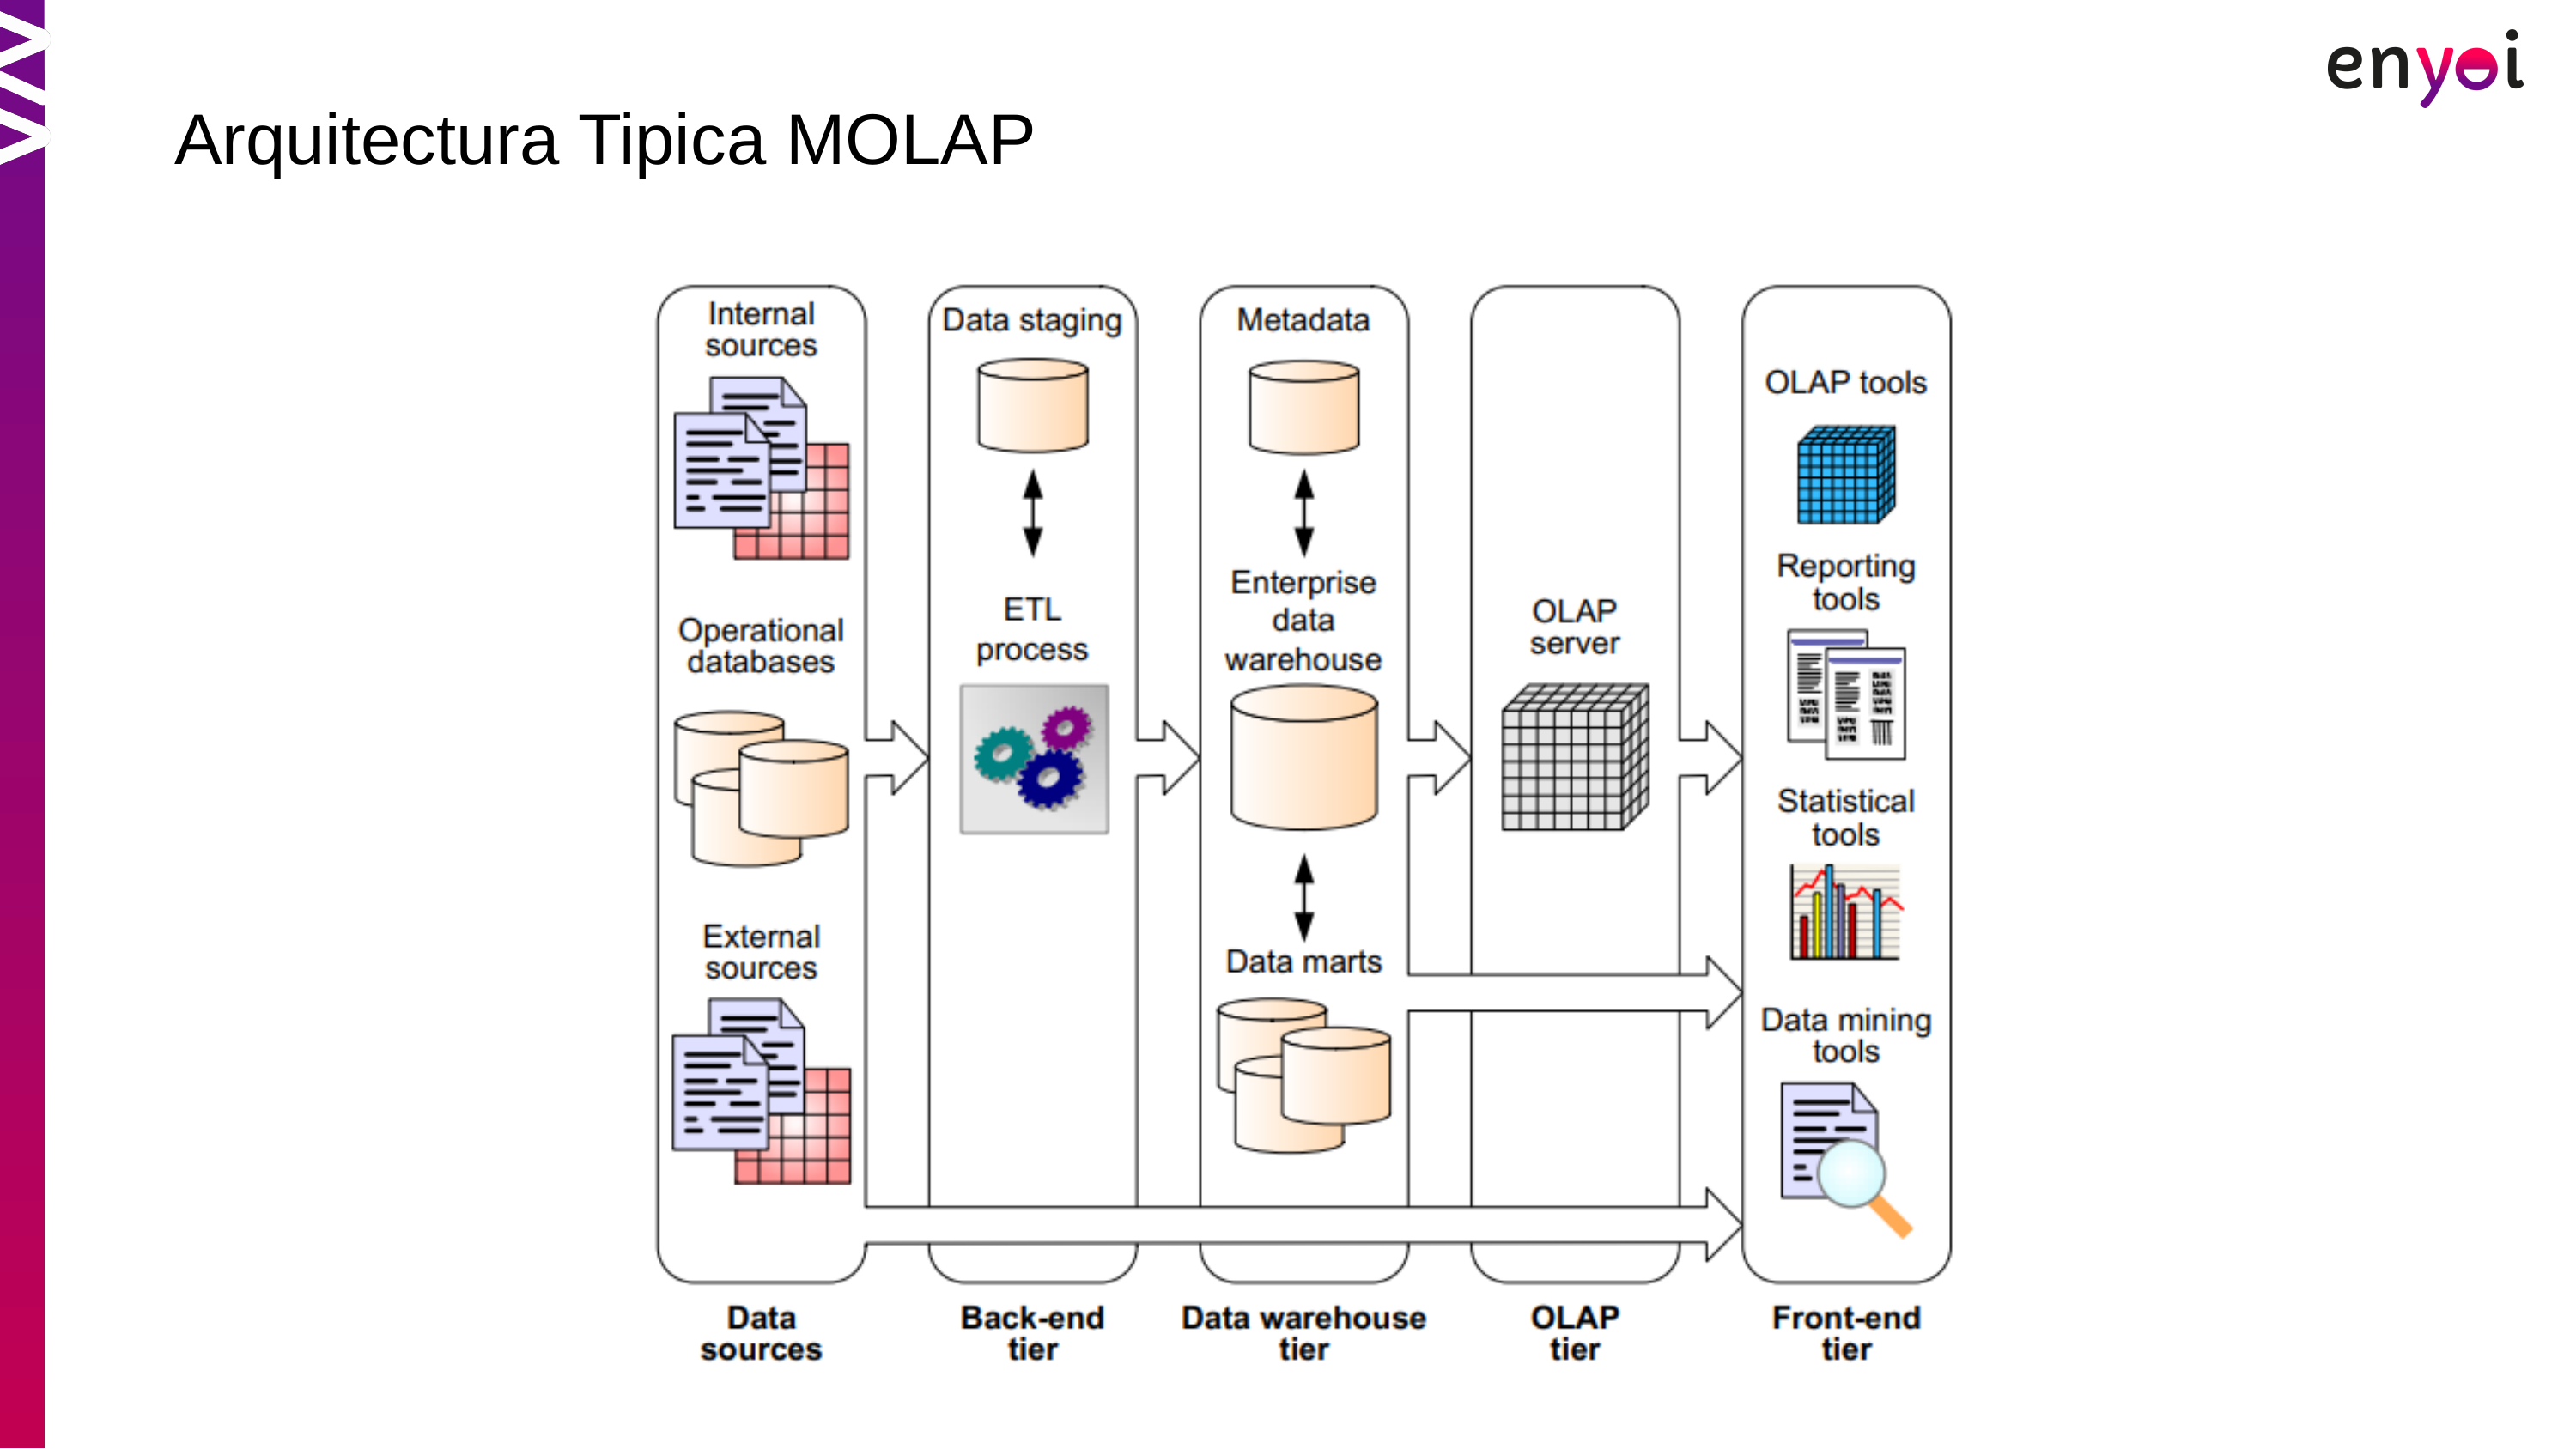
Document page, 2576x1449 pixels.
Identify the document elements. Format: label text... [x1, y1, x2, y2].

text_box [2328, 29, 2524, 108]
picture [632, 233, 1978, 1386]
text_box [0, 0, 53, 1449]
text_box Arquitectura Tipica MOLAP [161, 86, 2191, 185]
